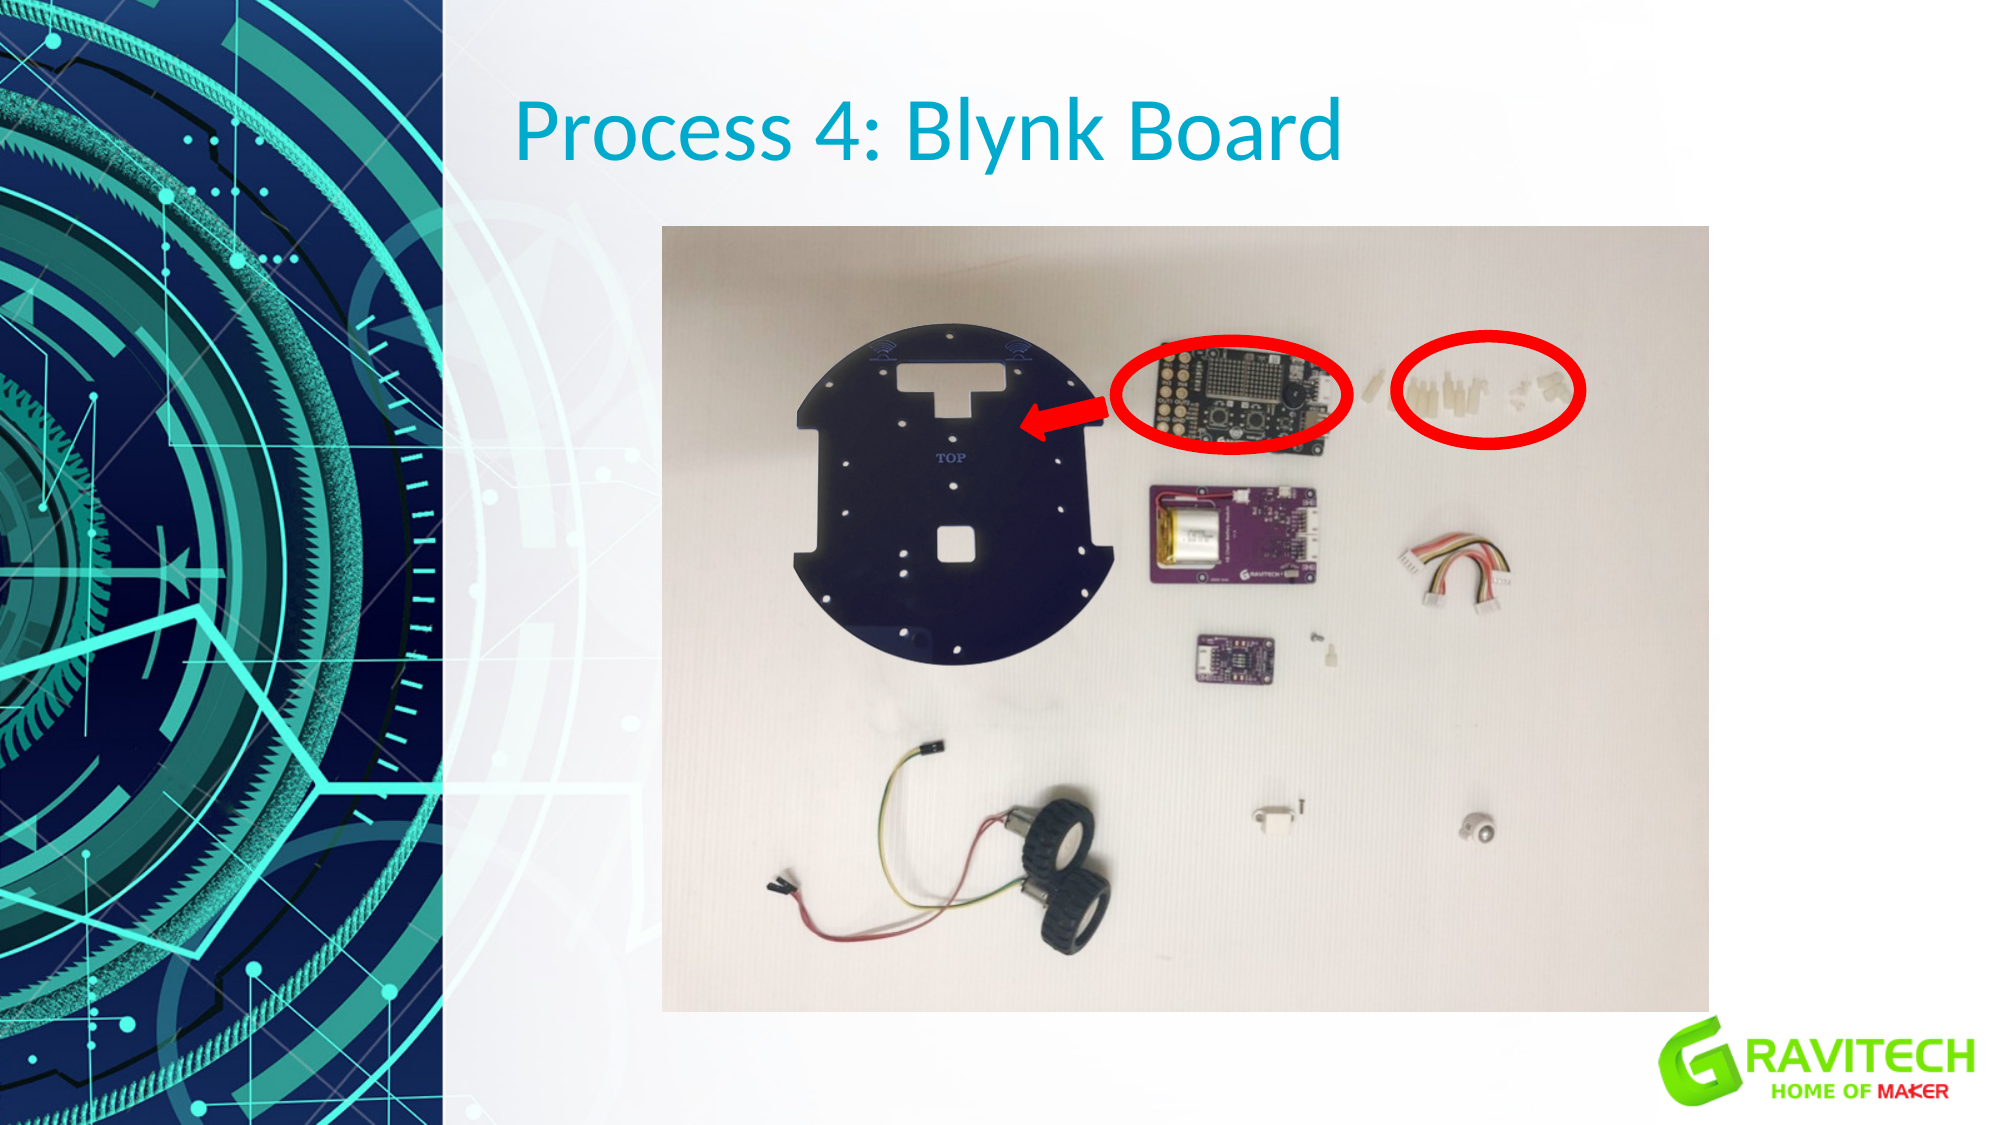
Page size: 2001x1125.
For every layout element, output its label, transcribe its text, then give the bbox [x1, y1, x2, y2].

title Process 4: Blynk Board [499, 61, 1835, 187]
picture [0, 0, 2001, 1125]
